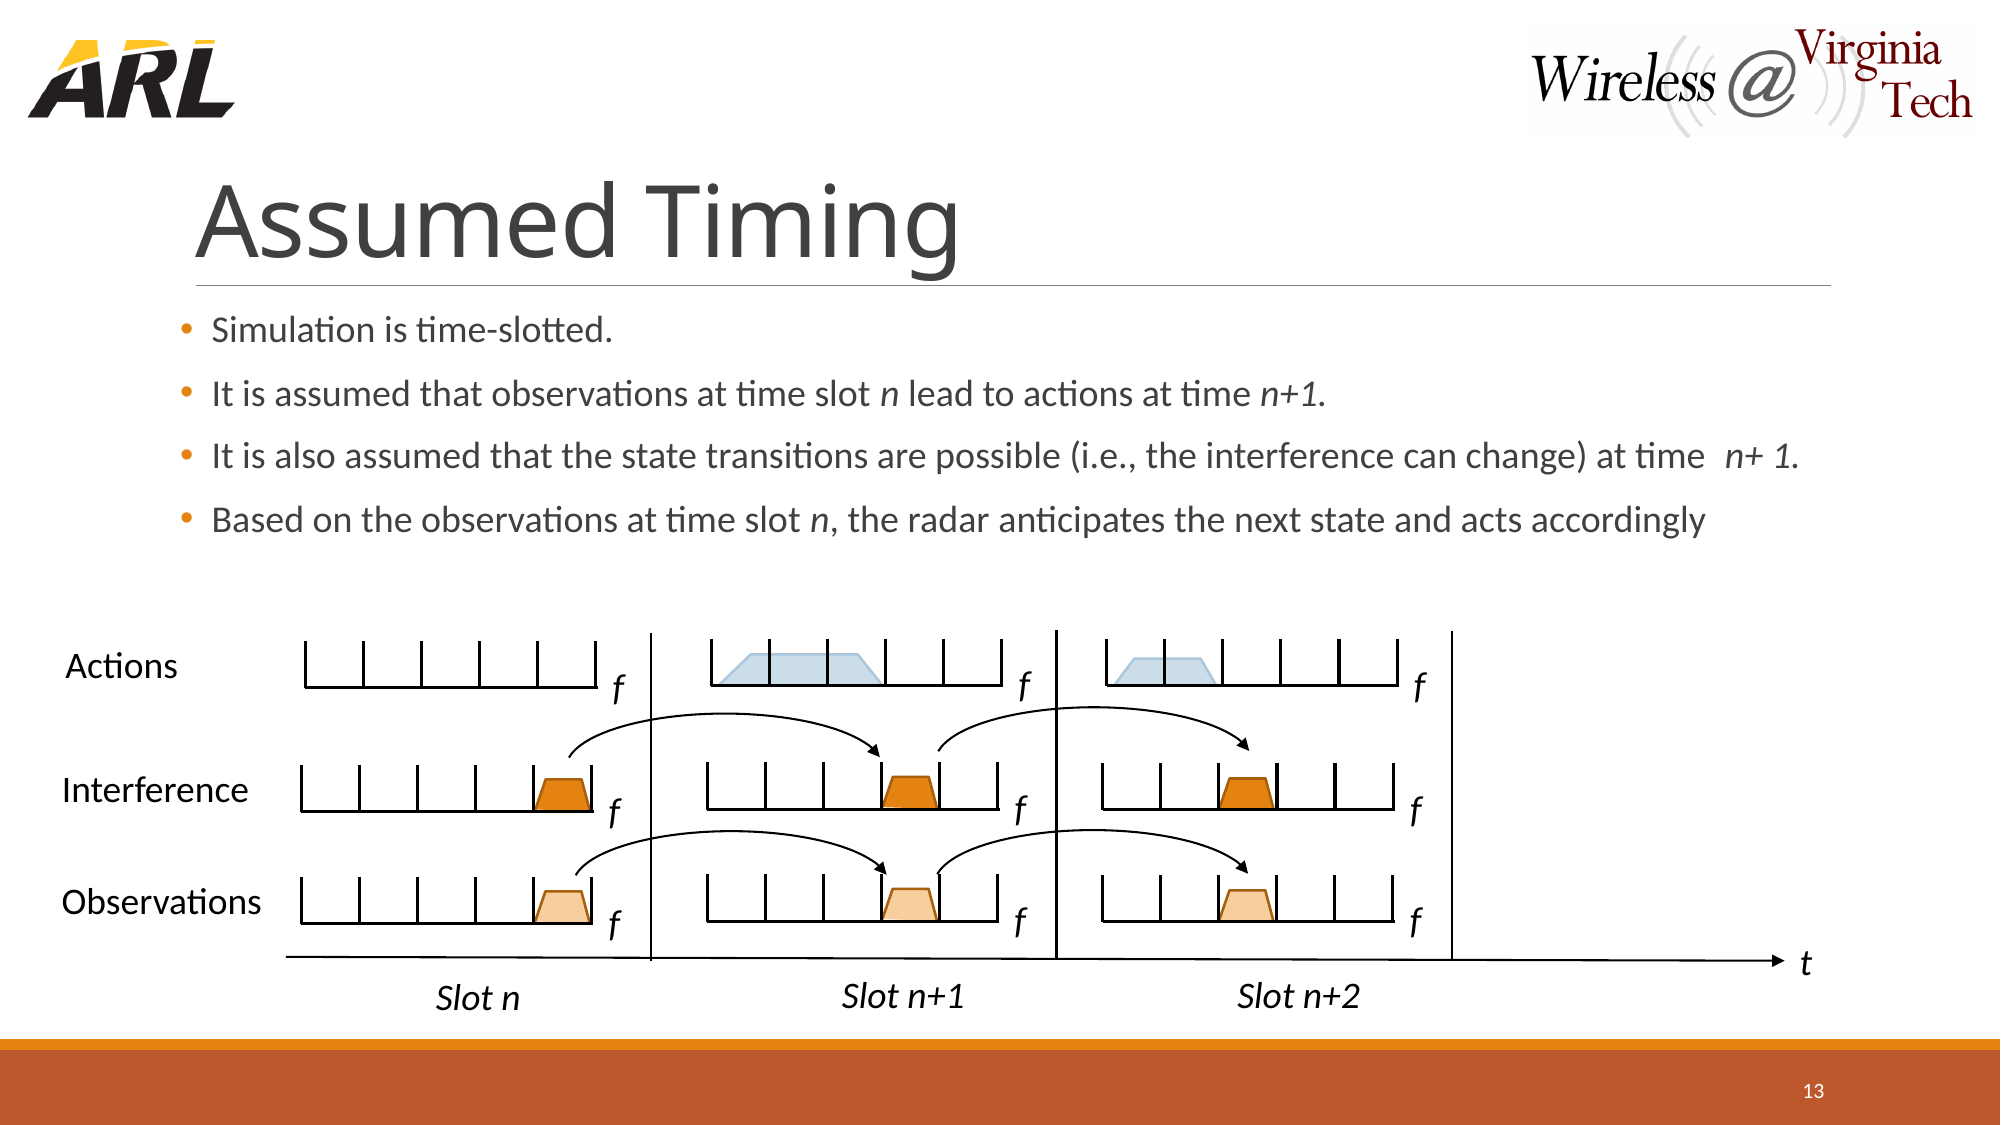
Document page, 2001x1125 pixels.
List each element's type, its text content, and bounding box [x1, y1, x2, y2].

slide_number 13 [1624, 1059, 1840, 1120]
text_box [1065, 829, 1248, 885]
text_box f [999, 888, 1041, 949]
picture [1523, 19, 1979, 139]
text_box Observations [46, 869, 278, 930]
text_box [1459, 956, 1786, 962]
text_box Actions [50, 633, 194, 694]
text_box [304, 640, 598, 689]
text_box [285, 956, 647, 962]
text_box f [593, 779, 636, 839]
text_box f [597, 655, 640, 716]
text_box [575, 838, 647, 880]
text_box [937, 708, 1053, 759]
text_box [300, 876, 594, 925]
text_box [1106, 638, 1400, 687]
text_box [938, 830, 1053, 882]
text_box [1065, 706, 1250, 762]
text_box [568, 719, 647, 763]
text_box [300, 764, 595, 813]
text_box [1102, 762, 1396, 811]
text_box f [1395, 777, 1437, 837]
text_box f [999, 776, 1042, 837]
text_box t [1784, 930, 1828, 991]
text_box f [1003, 652, 1045, 713]
list Simulation is time-slotted. It is assumed that observations at time slot n lead to actions at time n+1. It is also assumed that the state transitions are possible (i.e., the interference can change) at time n+ 1. Based on the observations at time slot n, the radar anticipates the next state and acts accordingly [180, 302, 1830, 605]
text_box [661, 712, 880, 767]
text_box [710, 637, 1004, 687]
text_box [1101, 874, 1396, 923]
text_box Interference [47, 757, 265, 818]
text_box Slot n+1 [827, 971, 980, 1024]
picture [0, 0, 263, 158]
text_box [706, 873, 1000, 923]
text_box [661, 830, 886, 884]
title Assumed Timing [180, 47, 1830, 285]
text_box f [593, 891, 635, 951]
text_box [660, 956, 1054, 962]
text_box Slot n+2 [1222, 971, 1376, 1024]
text_box f [1399, 653, 1441, 713]
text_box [706, 761, 1000, 811]
text_box Slot n [421, 971, 536, 1026]
text_box f [1395, 889, 1437, 949]
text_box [1064, 956, 1449, 962]
